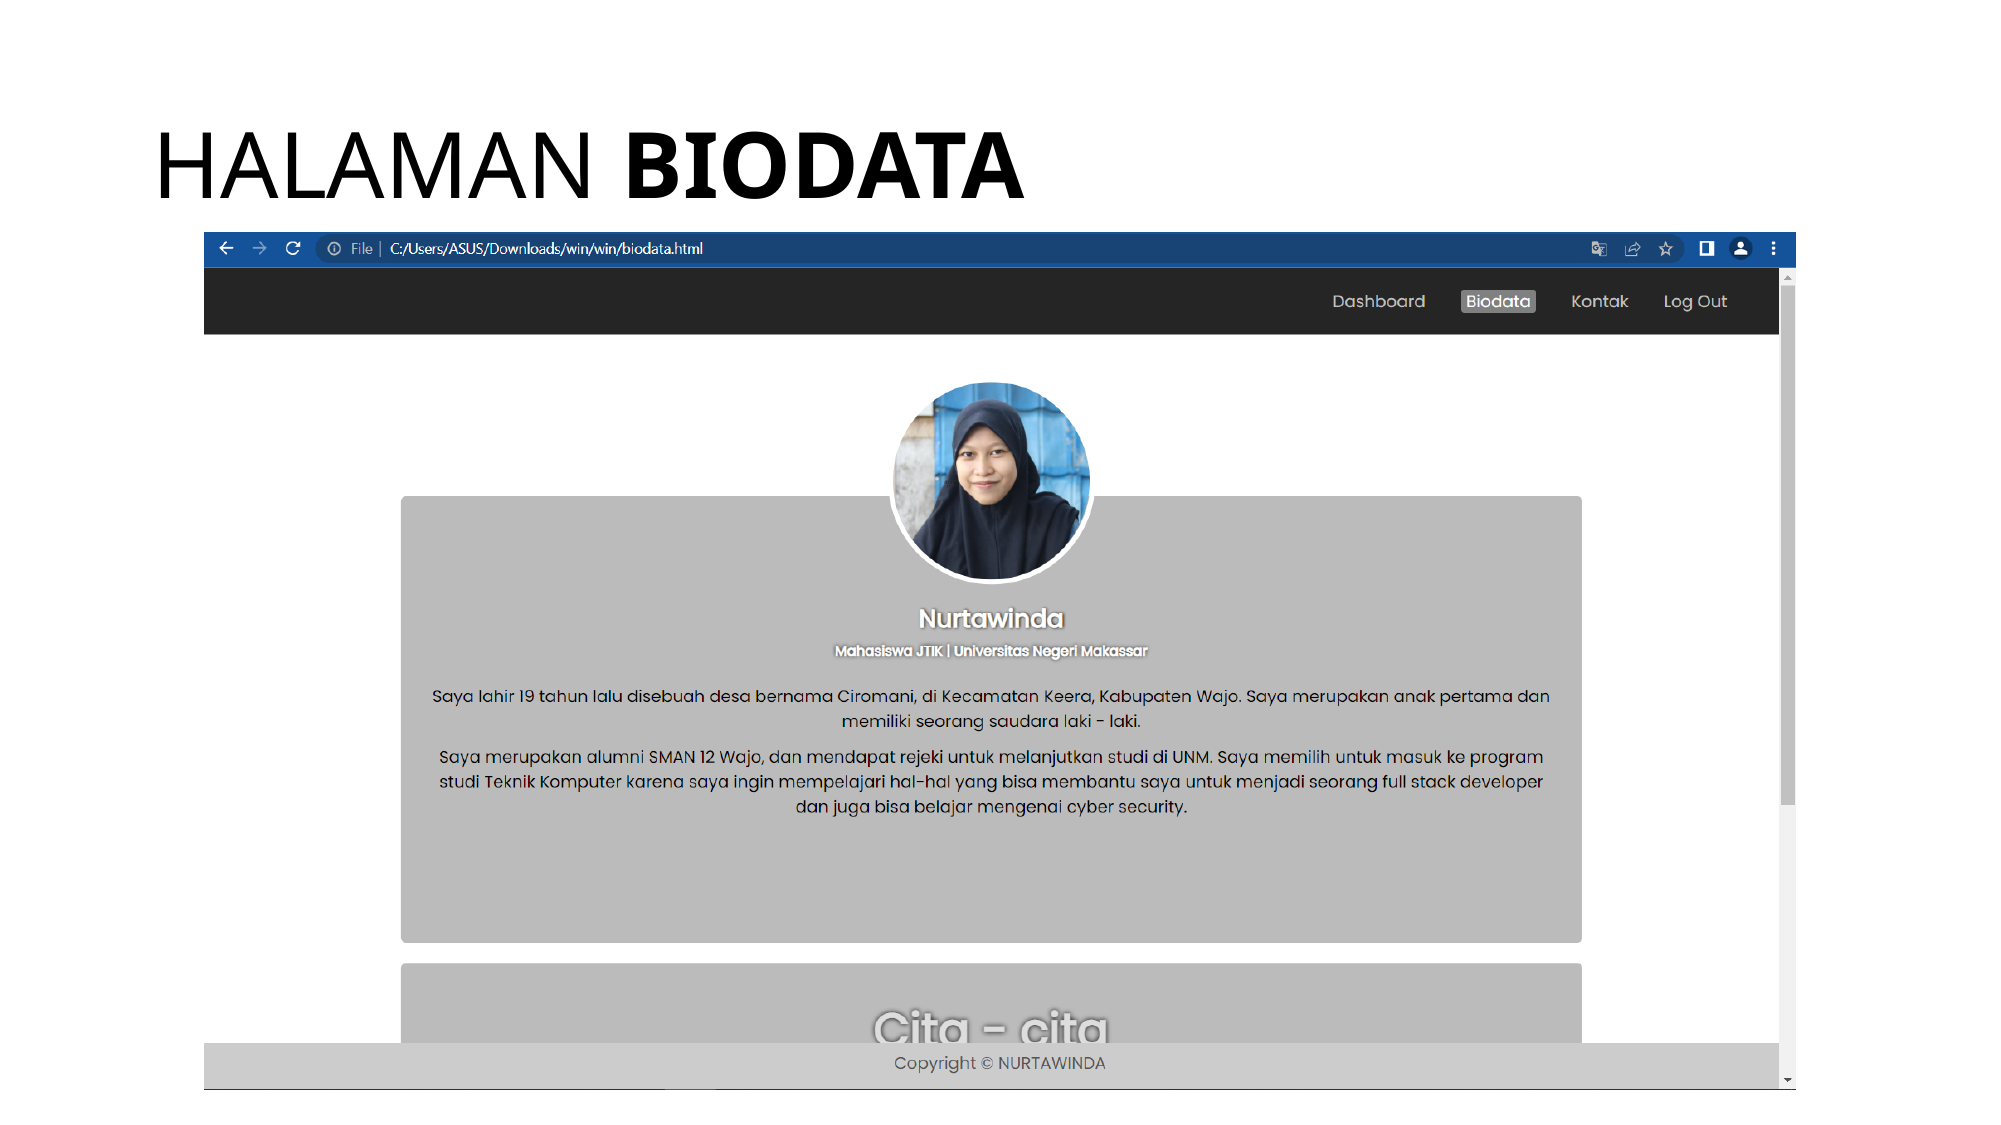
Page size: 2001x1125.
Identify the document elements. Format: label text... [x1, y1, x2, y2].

title HALAMAN BIODATA [137, 59, 1863, 278]
picture [204, 232, 1796, 1090]
